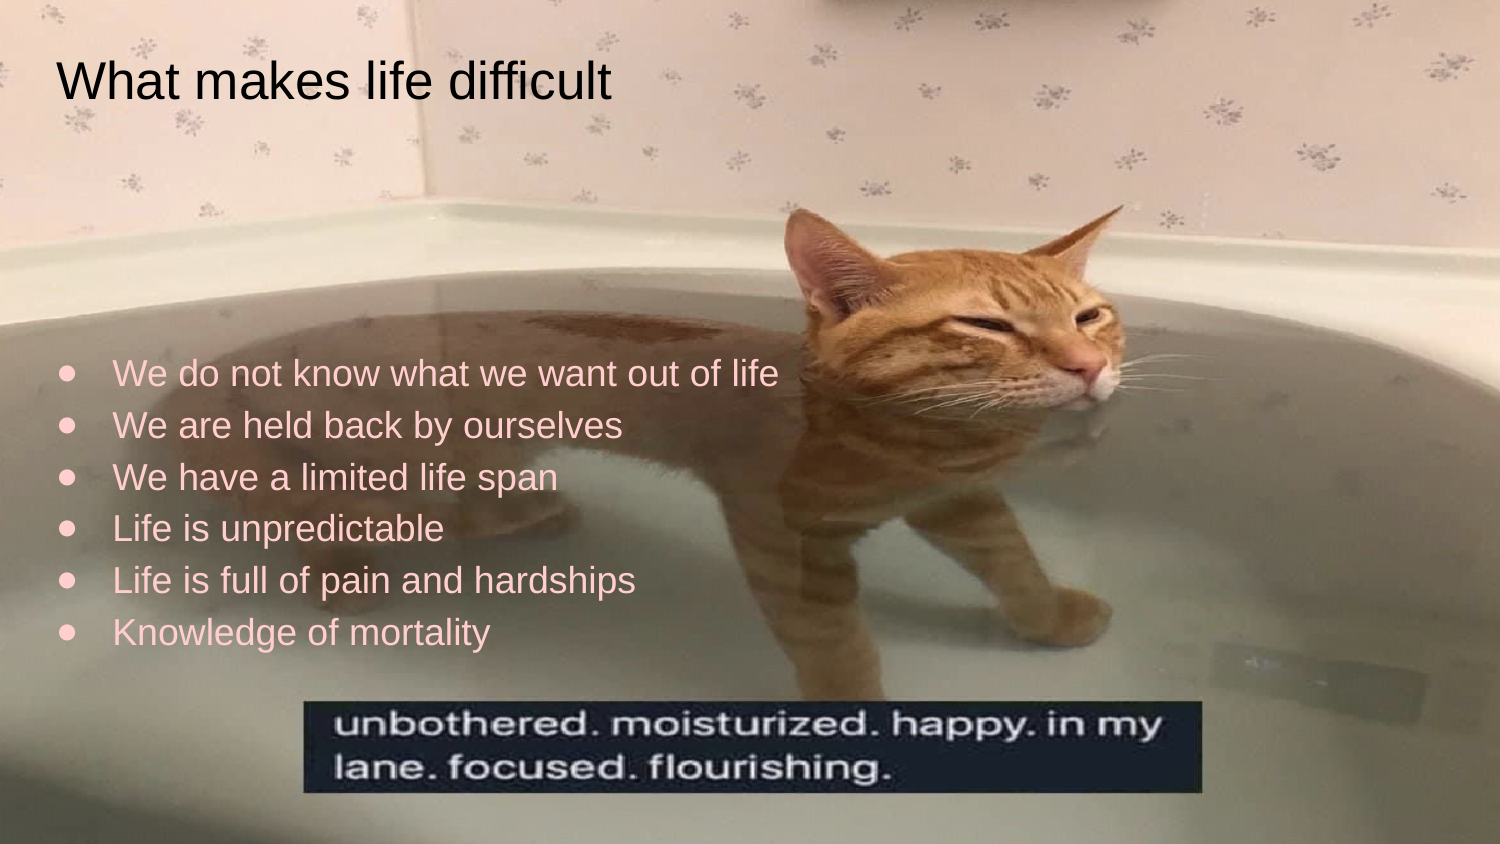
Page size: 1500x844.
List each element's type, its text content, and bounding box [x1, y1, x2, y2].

title What makes life difficult [41, 31, 1440, 126]
picture [0, 0, 1500, 844]
list We do not know what we want out of life We are held back by ourselves We have a limited life span Life is unpredictable Life is full of pain and hardships Knowledge of mortality [22, 327, 1420, 844]
